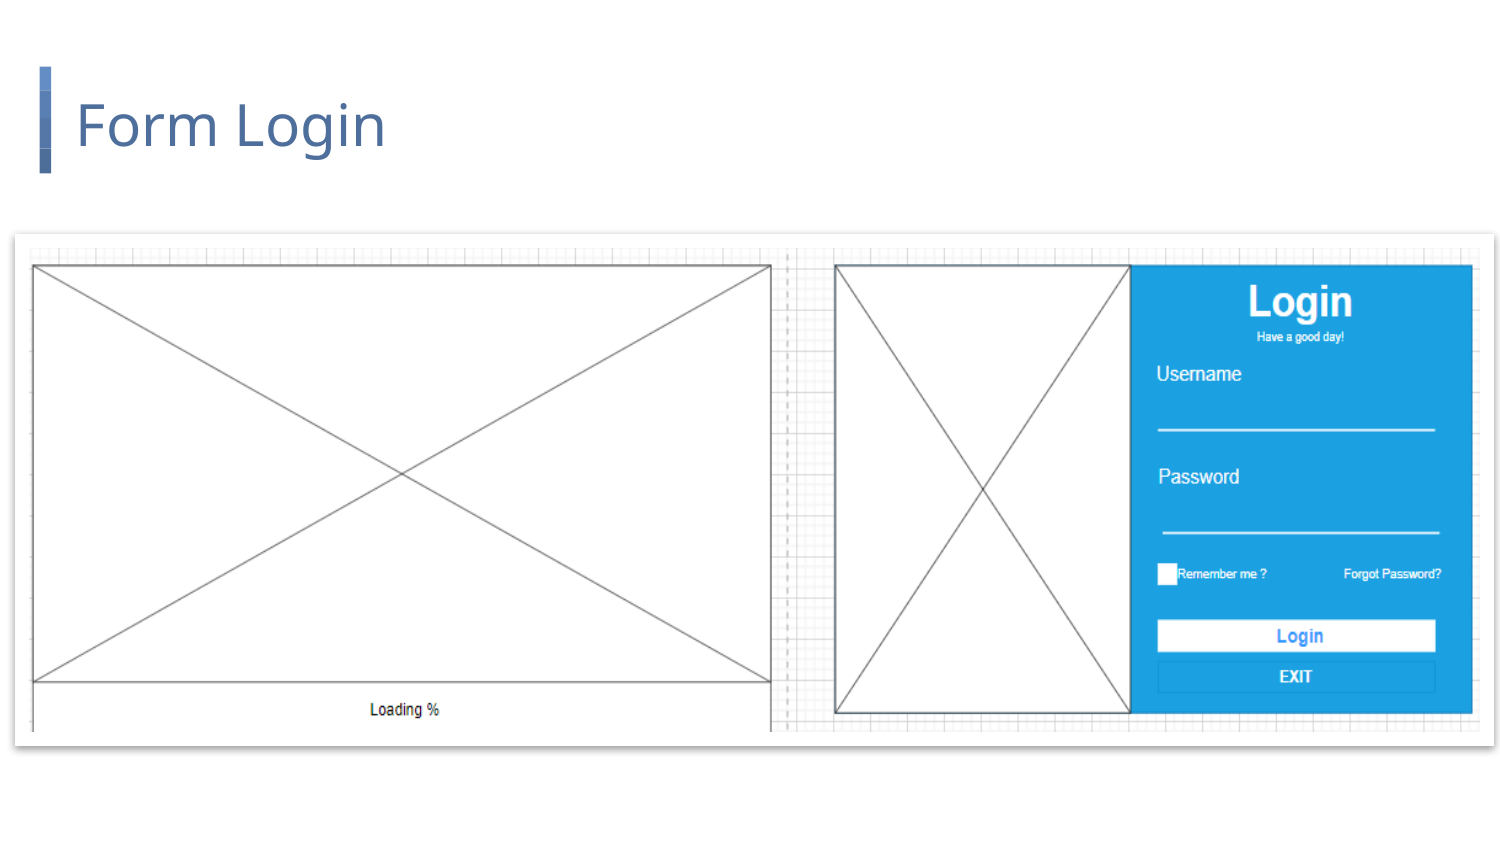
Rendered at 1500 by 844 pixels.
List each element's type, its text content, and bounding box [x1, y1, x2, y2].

picture [29, 248, 1481, 732]
title Form Login [60, 72, 1449, 167]
